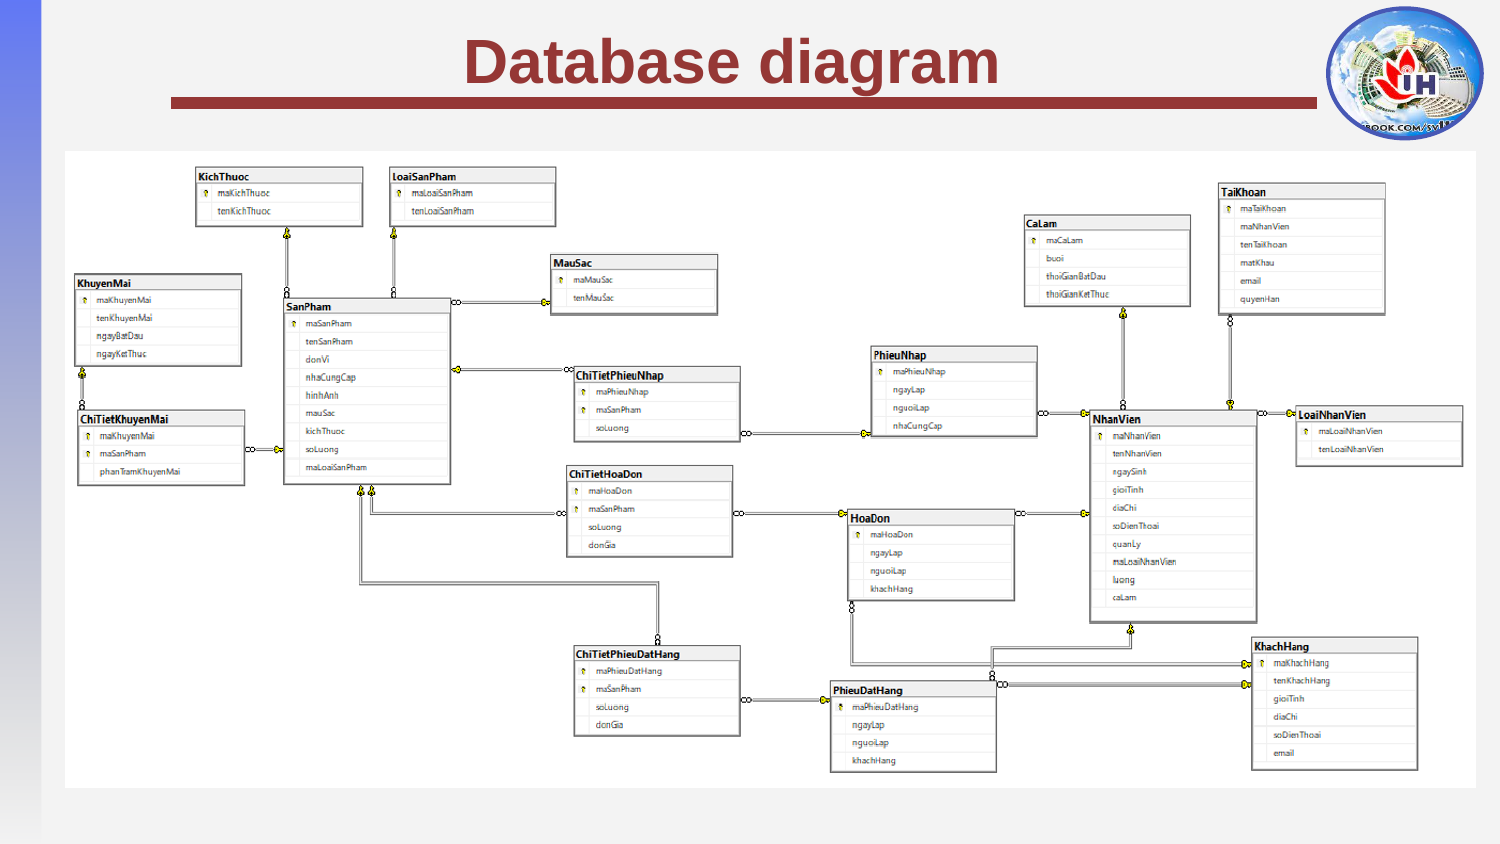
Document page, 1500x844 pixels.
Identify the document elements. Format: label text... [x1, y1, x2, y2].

text_box Database diagram [159, 20, 1306, 149]
picture [64, 151, 1476, 788]
text_box [1326, 6, 1484, 141]
